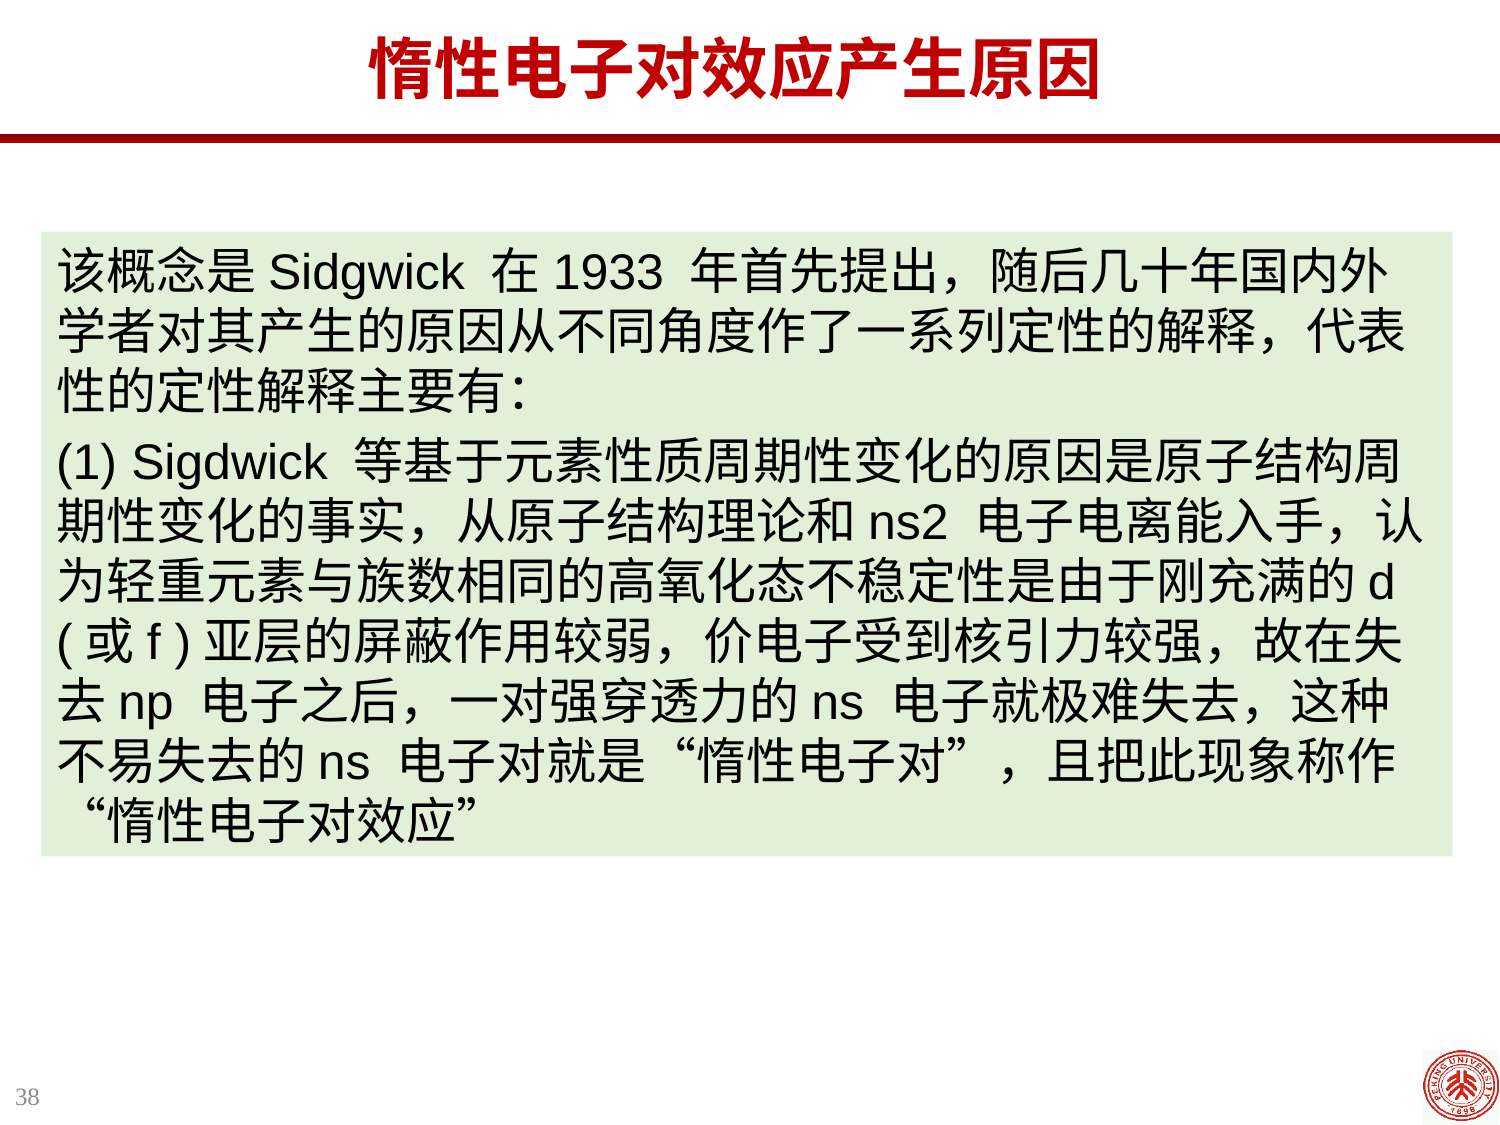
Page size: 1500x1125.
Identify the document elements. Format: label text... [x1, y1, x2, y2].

text_box [0, 134, 1500, 143]
text_box 惰性电子对效应产生原因 [353, 19, 1118, 114]
slide_number 38 [0, 1062, 69, 1125]
picture [1423, 1050, 1499, 1125]
text_box 该概念是Sidgwick 在1933 年首先提出，随后几十年国内外学者对其产生的原因从不同角度作了一系列定性的解释，代表性的定性解释主要有： (1) Sigdwick 等基于元素性质周期性变化的原因是原子结构周期性变化的事实，从原子结构理论和ns2 电子电离能入手，认为轻重元素与族数相同的高氧化态不稳定性是由于刚充满的d (或f )亚层的屏蔽作用较弱，价电子受到核引力较强，故在失去np 电子之后，一对强穿透力的ns 电子就极难失去，这种不易失去的ns 电子对就是“惰性电子对”，且把此现象称作“惰性电子对效应” [41, 231, 1453, 857]
